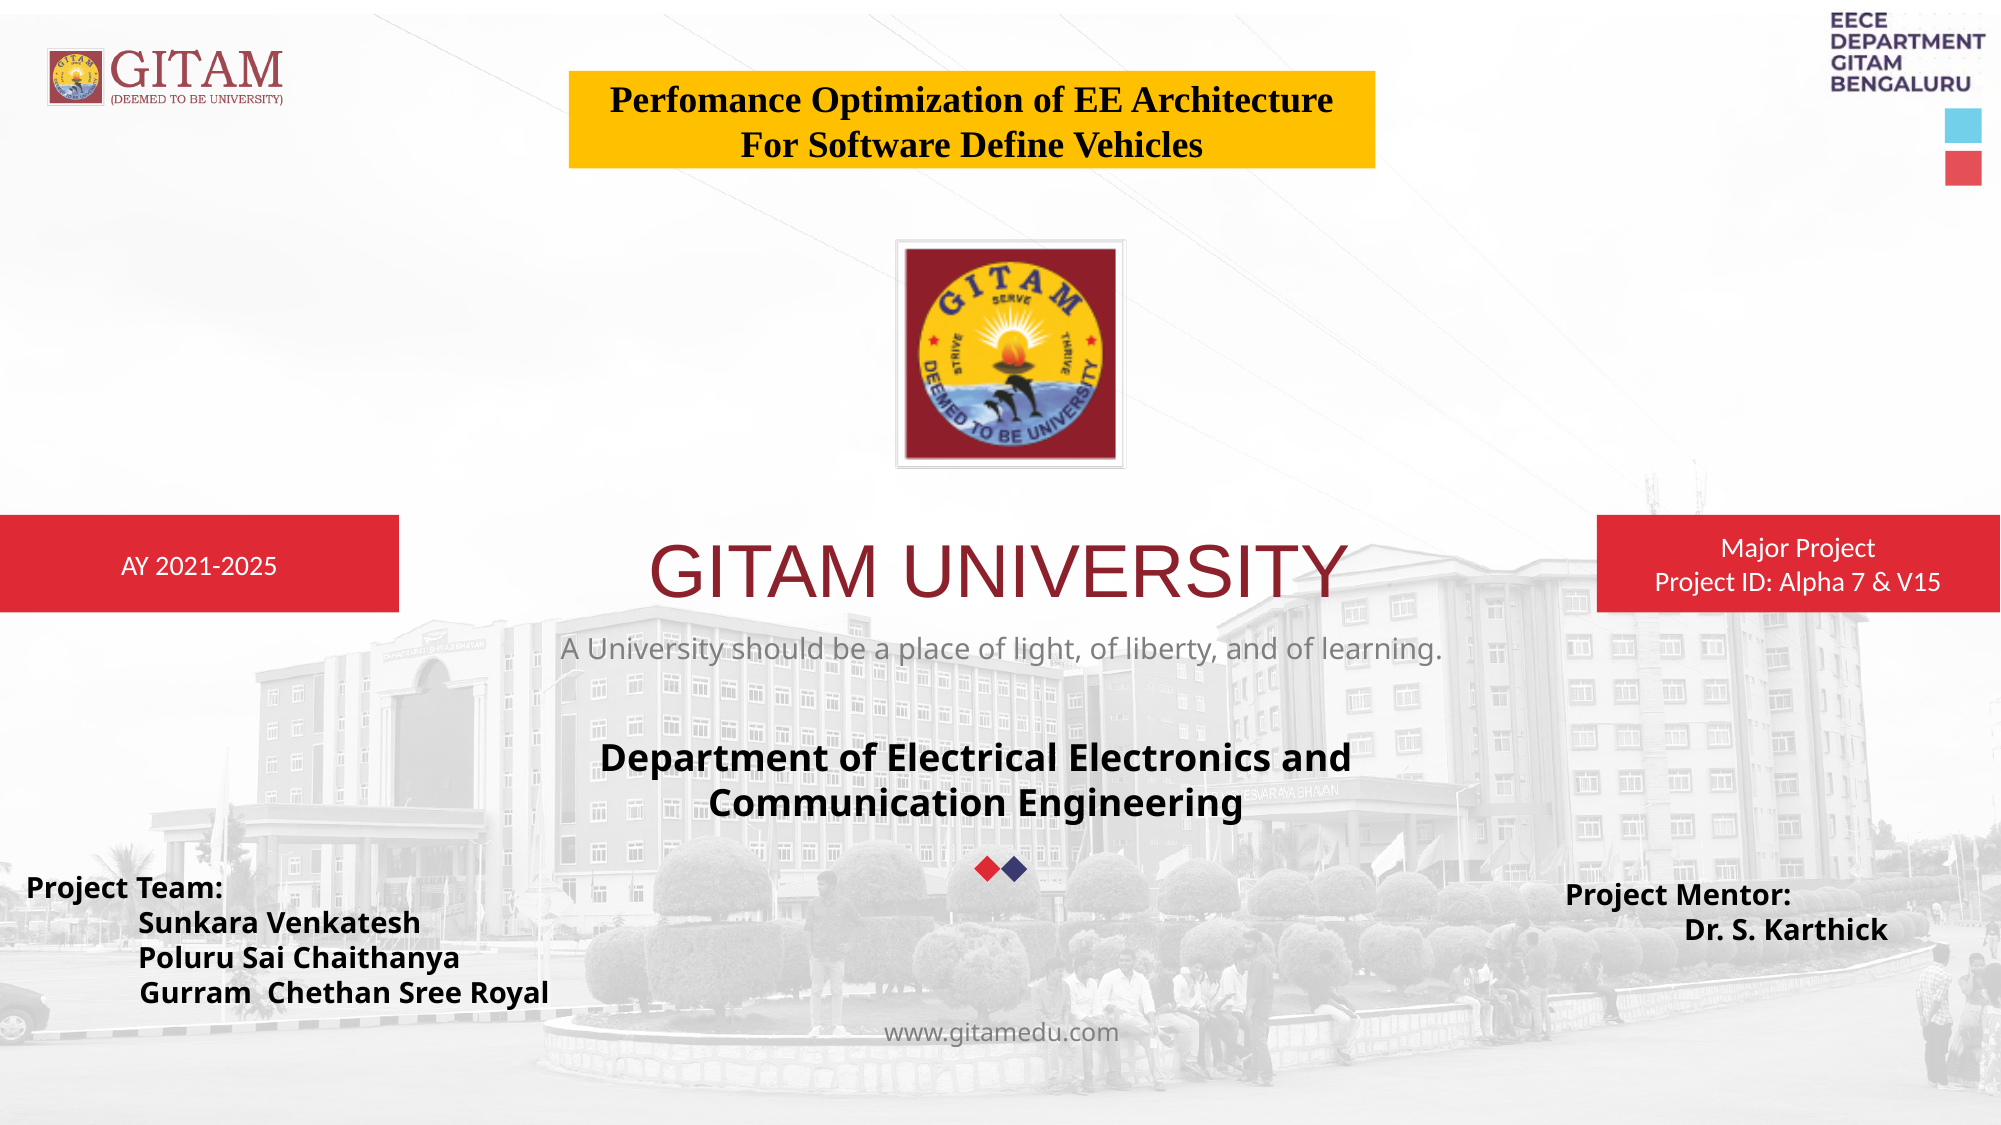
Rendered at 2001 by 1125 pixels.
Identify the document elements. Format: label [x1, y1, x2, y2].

picture [0, 613, 2000, 1125]
picture [0, 1, 2000, 514]
text_box [981, 850, 1020, 888]
text_box [0, 514, 2000, 613]
